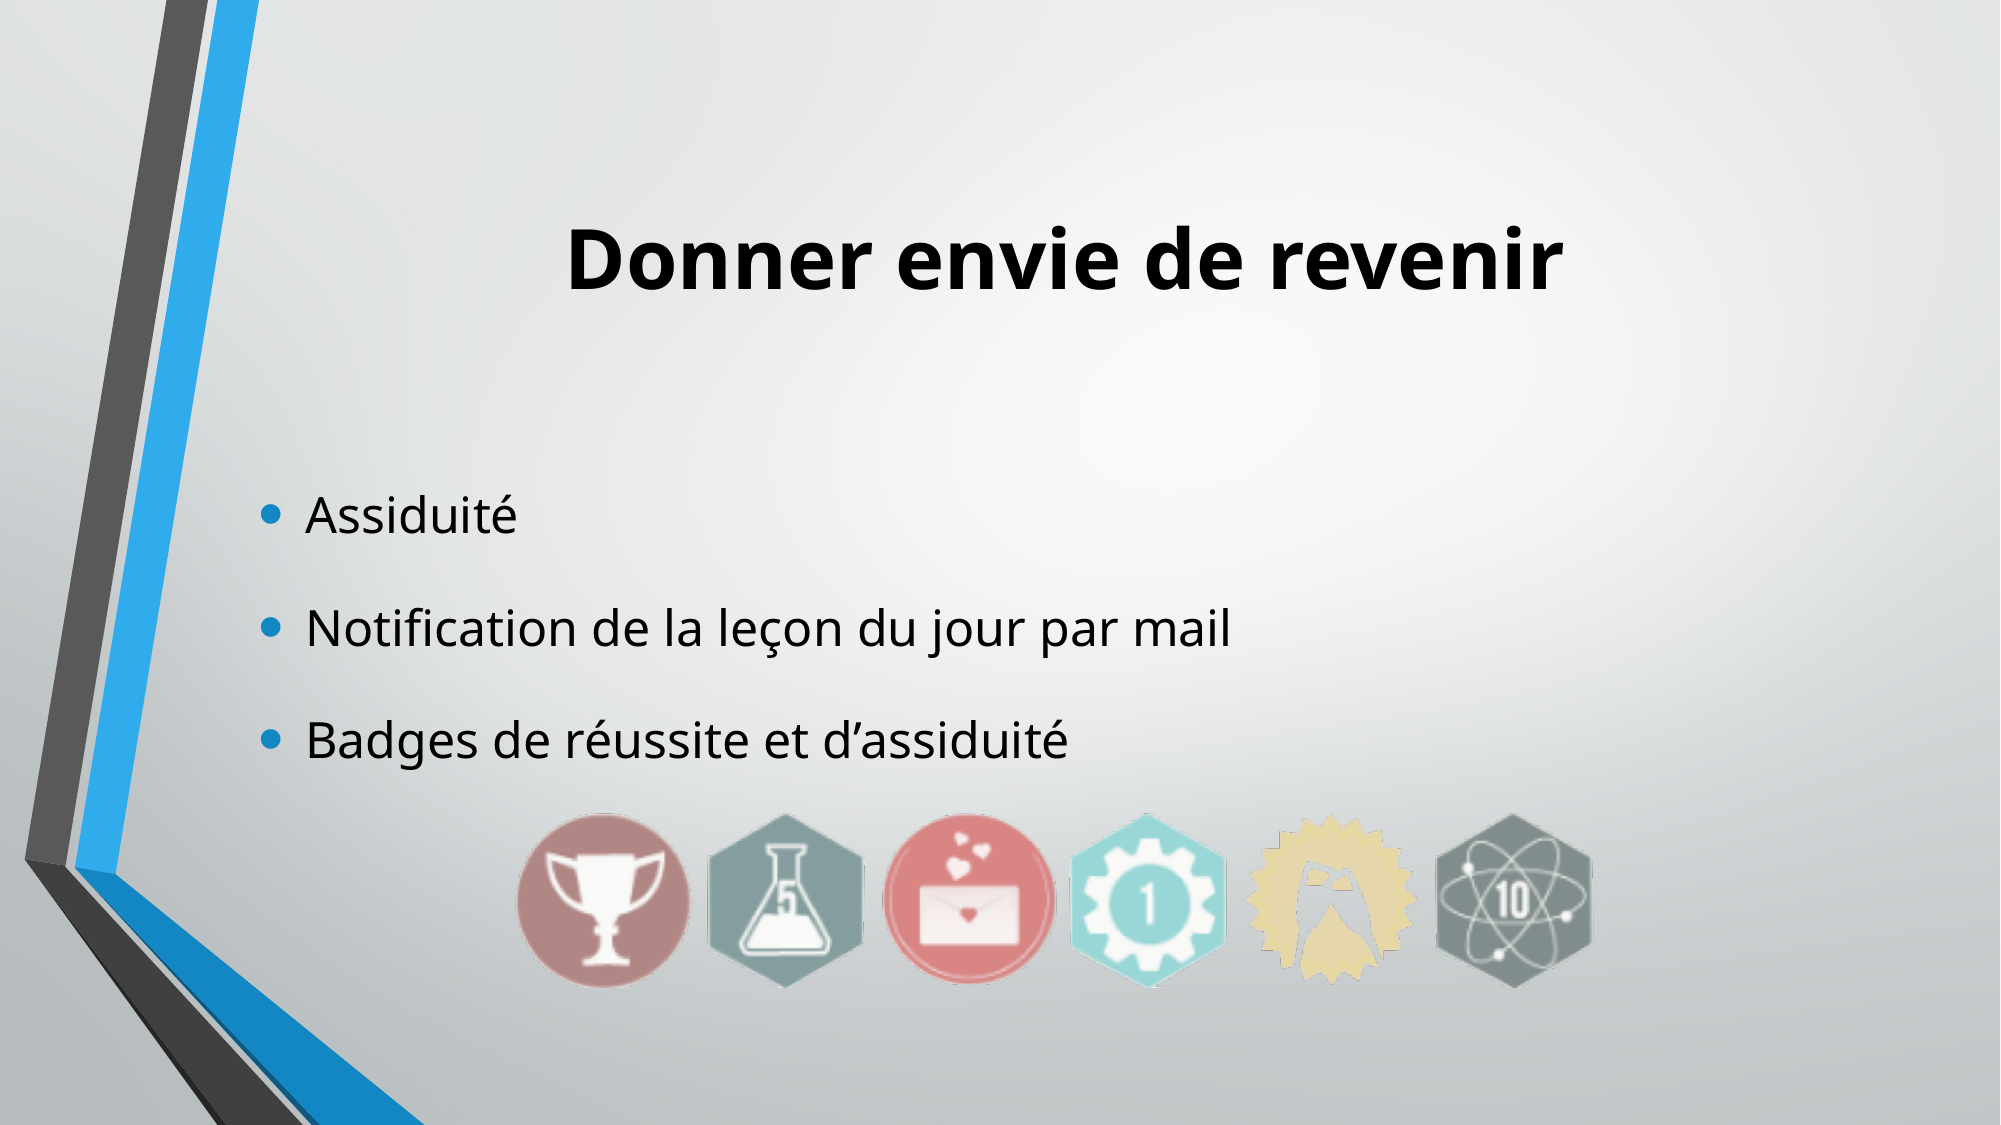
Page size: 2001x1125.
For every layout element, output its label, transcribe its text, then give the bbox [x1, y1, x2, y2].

list Assiduité Notification de la leçon du jour par mail Badges de réussite et d’assiduité [243, 437, 1887, 950]
picture [505, 811, 1607, 988]
title Donner envie de revenir [243, 112, 1887, 400]
